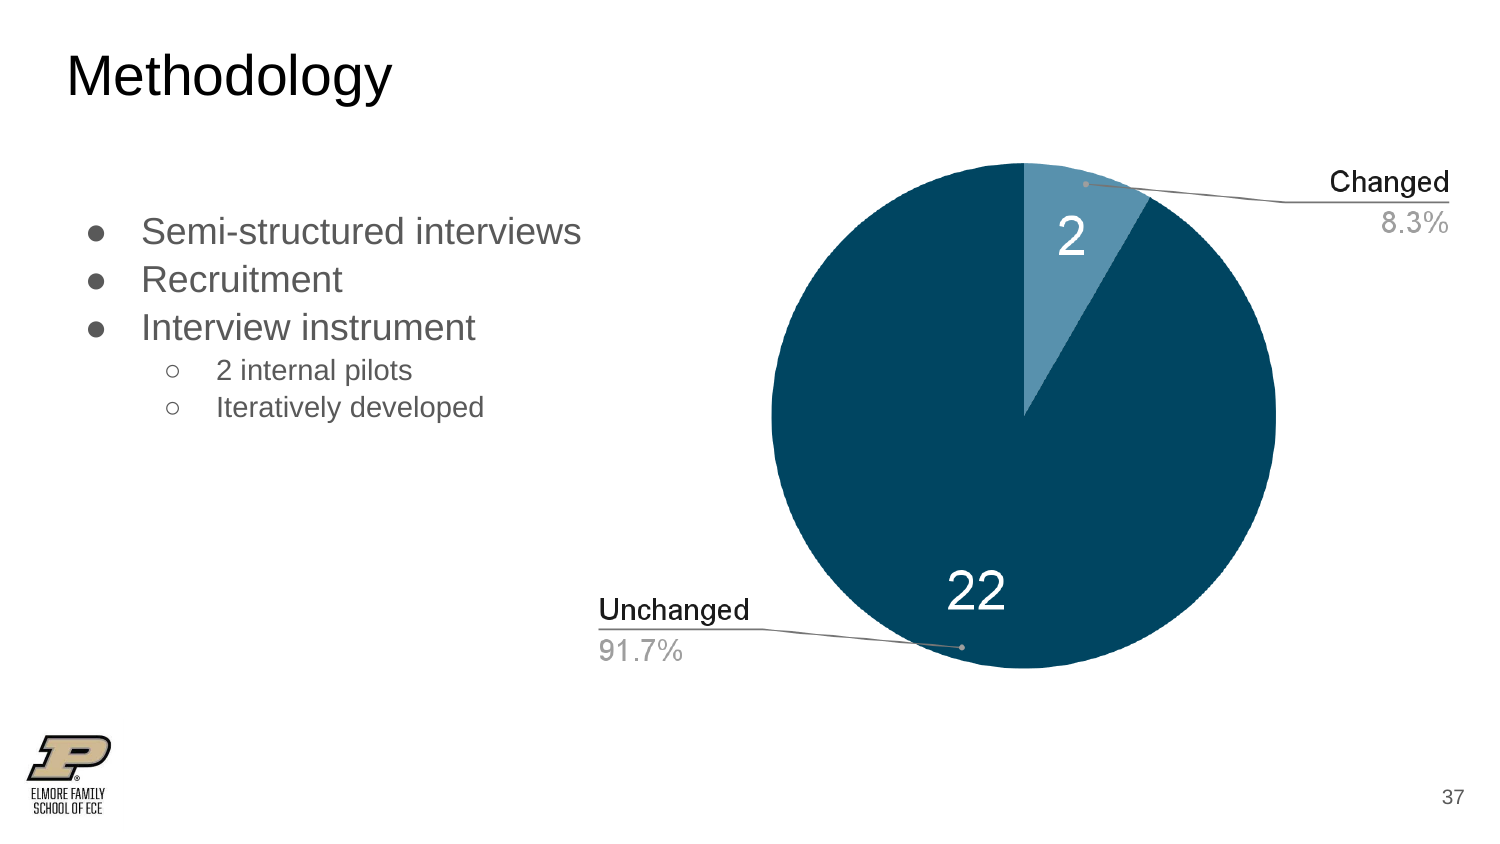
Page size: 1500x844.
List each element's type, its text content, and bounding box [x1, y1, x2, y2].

picture [570, 134, 1478, 696]
list Semi-structured interviews Recruitment Interview instrument 2 internal pilots Iteratively developed [51, 189, 1449, 750]
title Methodology [51, 28, 1449, 123]
picture [12, 719, 124, 832]
slide_number ‹#› [1389, 764, 1480, 830]
